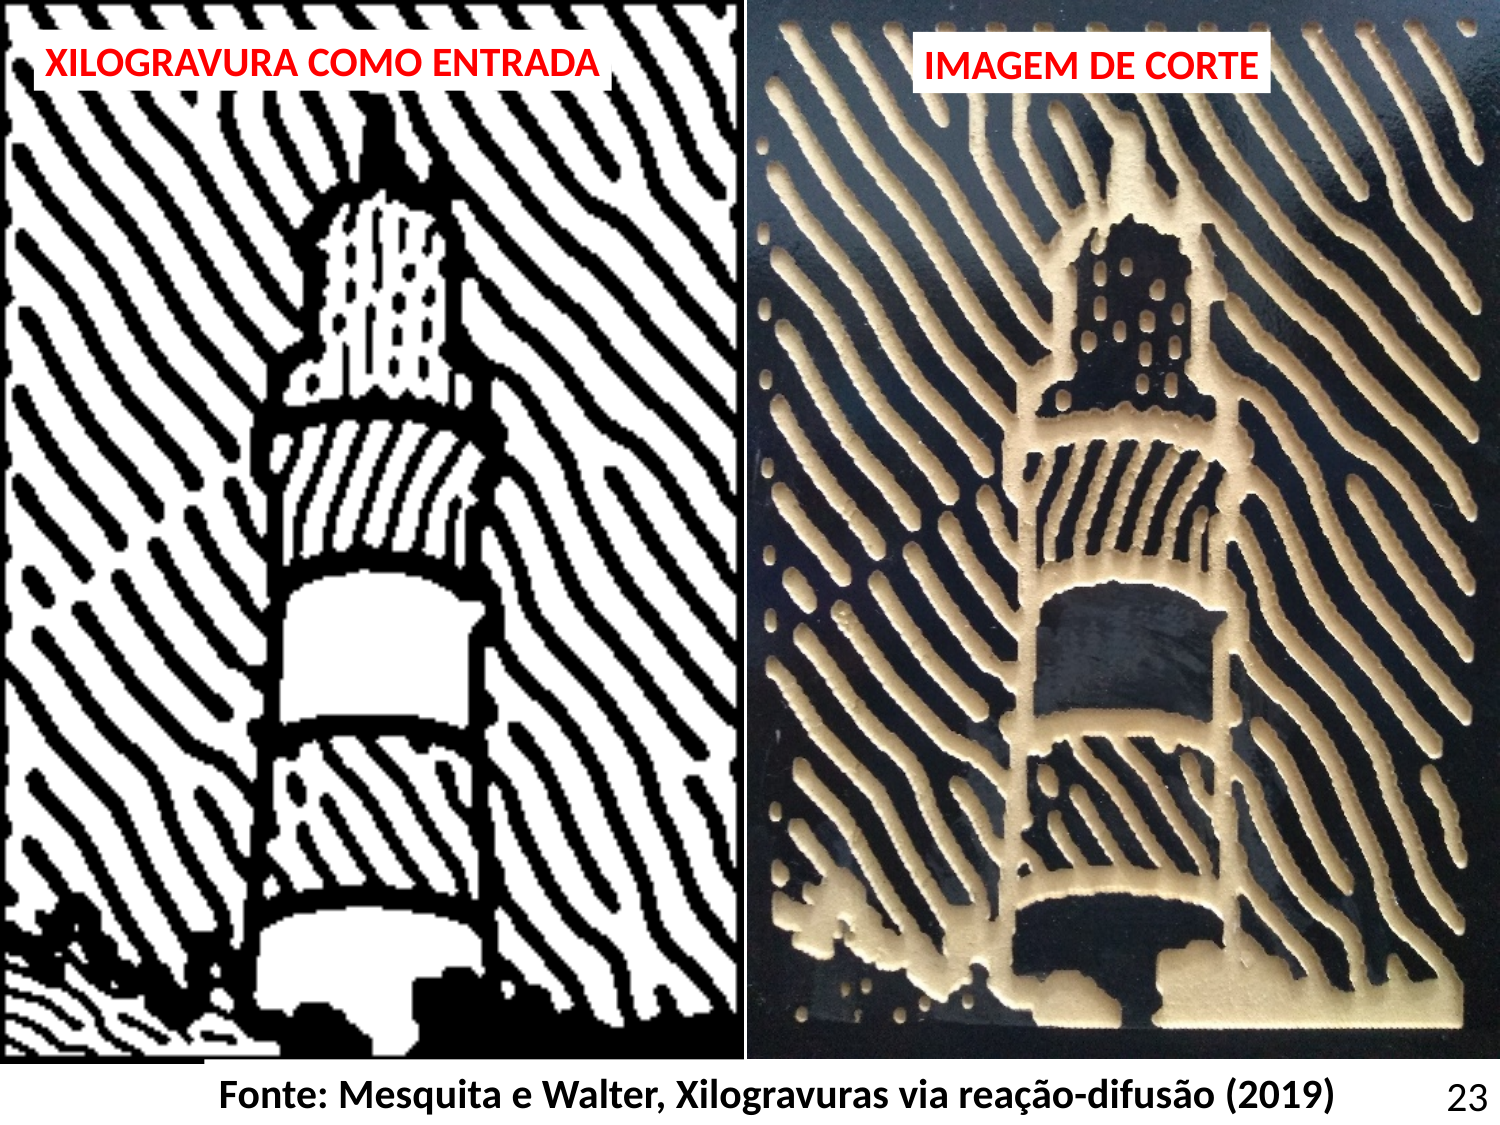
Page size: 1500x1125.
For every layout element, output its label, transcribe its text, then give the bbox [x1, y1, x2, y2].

text_box Fonte: Mesquita e Walter, Xilogravuras via reação-difusão (2019) [204, 1059, 1361, 1125]
slide_number 23 [1361, 1065, 1500, 1125]
picture [747, 0, 1500, 1060]
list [0, 0, 744, 1064]
